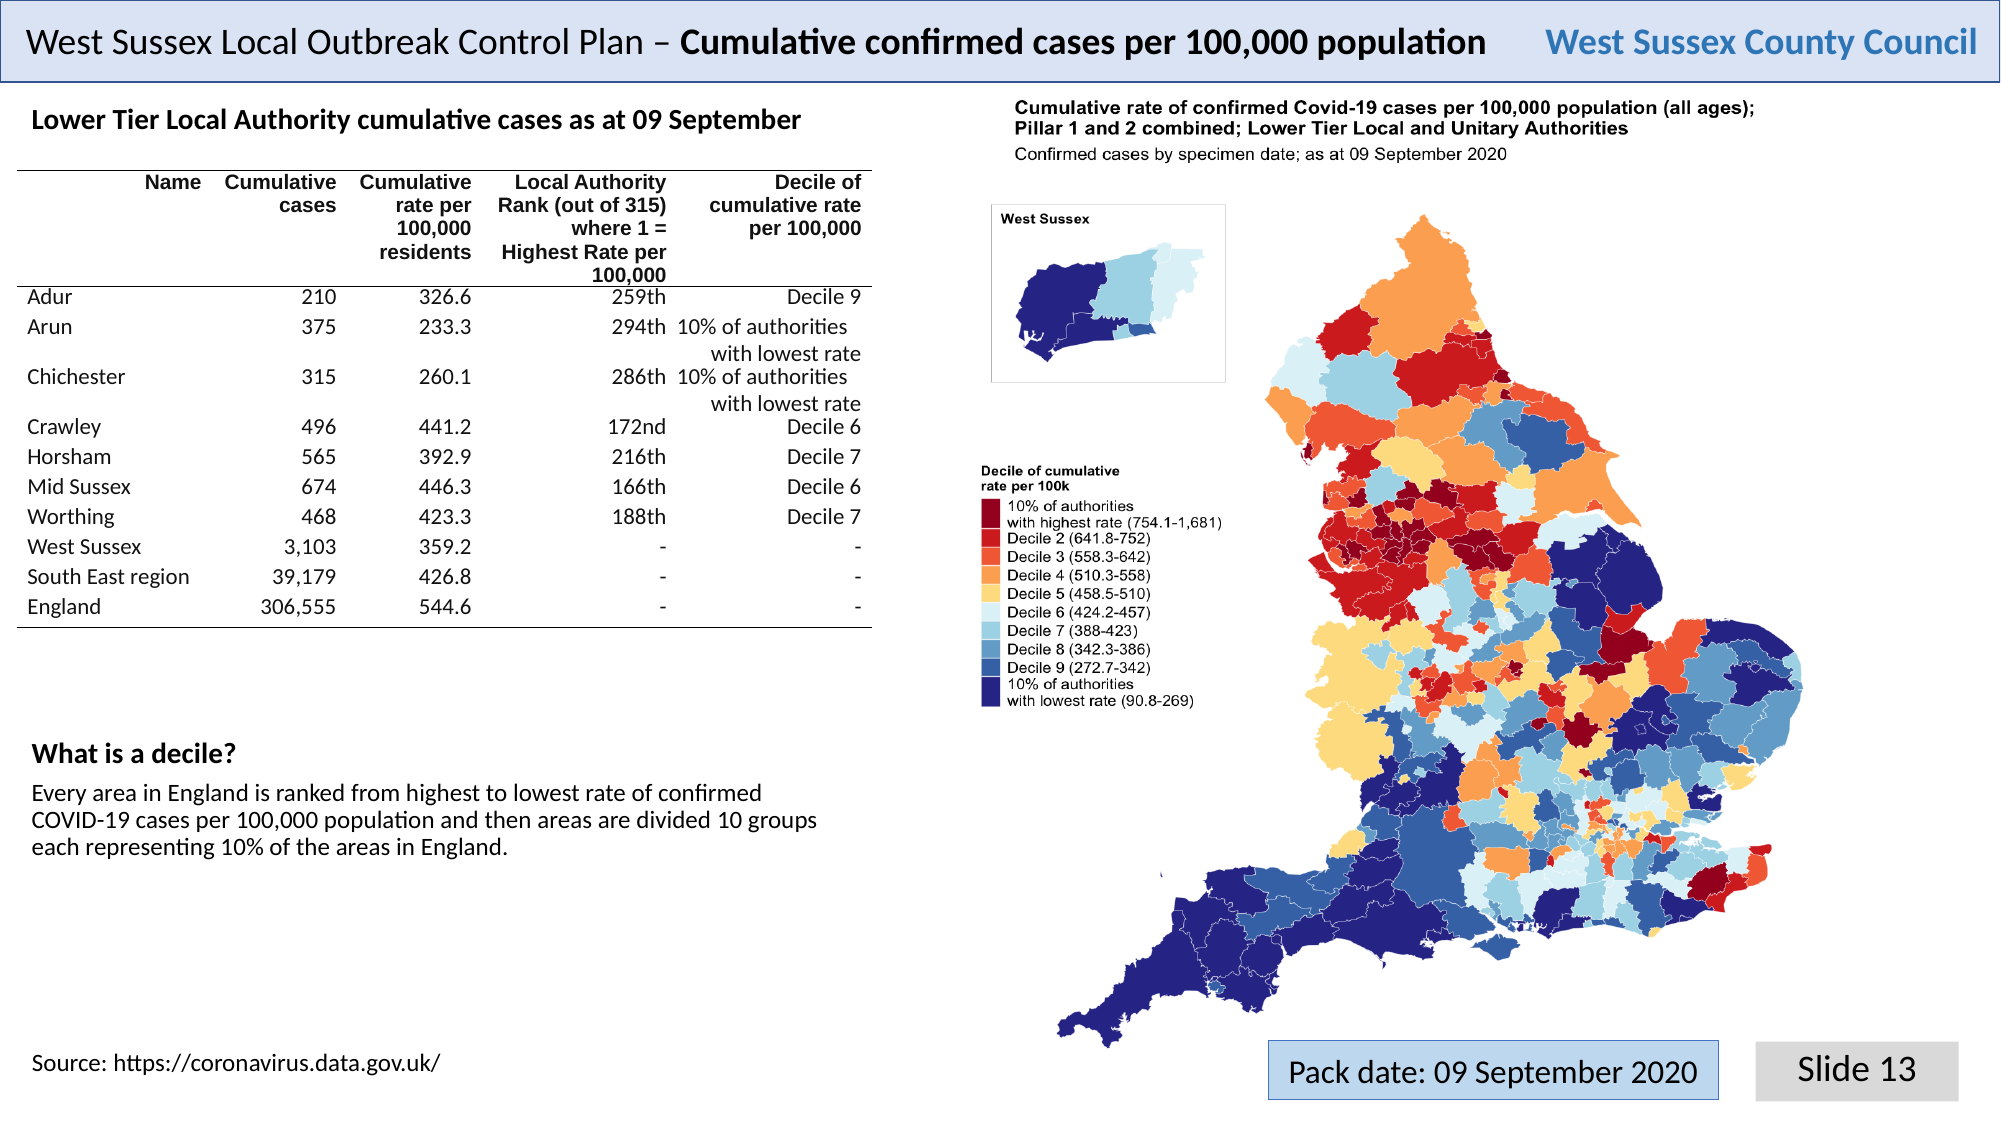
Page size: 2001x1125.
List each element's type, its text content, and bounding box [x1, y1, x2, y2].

table_cell Arun [17, 317, 212, 367]
table_cell 468 [212, 507, 347, 537]
table_cell 326.6 [347, 287, 482, 317]
table_cell - [482, 597, 677, 627]
table_cell Decile 7 [677, 447, 872, 477]
table_cell 188th [482, 507, 677, 537]
table_cell - [677, 567, 872, 597]
table_cell Decile 9 [677, 287, 872, 317]
table_cell 3,103 [212, 537, 347, 567]
table_cell 39,179 [212, 567, 347, 597]
list What is a decile? [16, 731, 562, 772]
table_cell 446.3 [347, 477, 482, 507]
table_cell 565 [212, 447, 347, 477]
table_header Local Authority Rank (out of 315) where 1 = Highest Rate per 100,000 [482, 171, 677, 286]
table_cell - [482, 537, 677, 567]
table_cell 359.2 [347, 537, 482, 567]
table_header Cumulative rate per 100,000 residents [347, 171, 482, 286]
table_cell 10% of authorities with lowest rate [677, 317, 872, 367]
table_cell Decile 7 [677, 507, 872, 537]
table_cell 392.9 [347, 447, 482, 477]
table_cell Mid Sussex [17, 477, 212, 507]
table_cell 674 [212, 477, 347, 507]
table_cell 294th [482, 317, 677, 367]
table_header Decile of cumulative rate per 100,000 [677, 171, 872, 286]
table_header Name [17, 171, 212, 286]
table_cell Worthing [17, 507, 212, 537]
list Every area in England is ranked from highest to lowest rate of confirmed COVID-19 cases per 100,000 population and then areas are divided 10 groups each representing 10% of the areas in England. [16, 772, 853, 900]
table_cell 233.3 [347, 317, 482, 367]
table_cell 544.6 [347, 597, 482, 627]
table_cell 166th [482, 477, 677, 507]
table_cell 210 [212, 287, 347, 317]
table_cell 286th [482, 367, 677, 417]
table_cell Decile 6 [677, 477, 872, 507]
table_cell 375 [212, 317, 347, 367]
table_cell 10% of authorities with lowest rate [677, 367, 872, 417]
table_cell England [17, 597, 212, 627]
table_cell 216th [482, 447, 677, 477]
table_cell 315 [212, 367, 347, 417]
table_cell 260.1 [347, 367, 482, 417]
table_cell West Sussex [17, 537, 212, 567]
table_cell 423.3 [347, 507, 482, 537]
table_cell Adur [17, 287, 212, 317]
table_cell - [677, 597, 872, 627]
table_cell Horsham [17, 447, 212, 477]
list Source: https://coronavirus.data.gov.uk/ [17, 1042, 660, 1103]
table_header Cumulative cases [212, 171, 347, 286]
list Lower Tier Local Authority cumulative cases as at 09 September [16, 97, 895, 173]
table_cell 259th [482, 287, 677, 317]
table_cell 426.8 [347, 567, 482, 597]
table_cell - [677, 537, 872, 567]
table_cell Chichester [17, 367, 212, 417]
picture [895, 91, 1959, 1104]
table_cell 306,555 [212, 597, 347, 627]
table_cell 172nd [482, 417, 677, 447]
table_cell Decile 6 [677, 417, 872, 447]
table_cell - [482, 567, 677, 597]
table_cell Crawley [17, 417, 212, 447]
table_cell 496 [212, 417, 347, 447]
table_cell South East region [17, 567, 212, 597]
table_cell 441.2 [347, 417, 482, 447]
